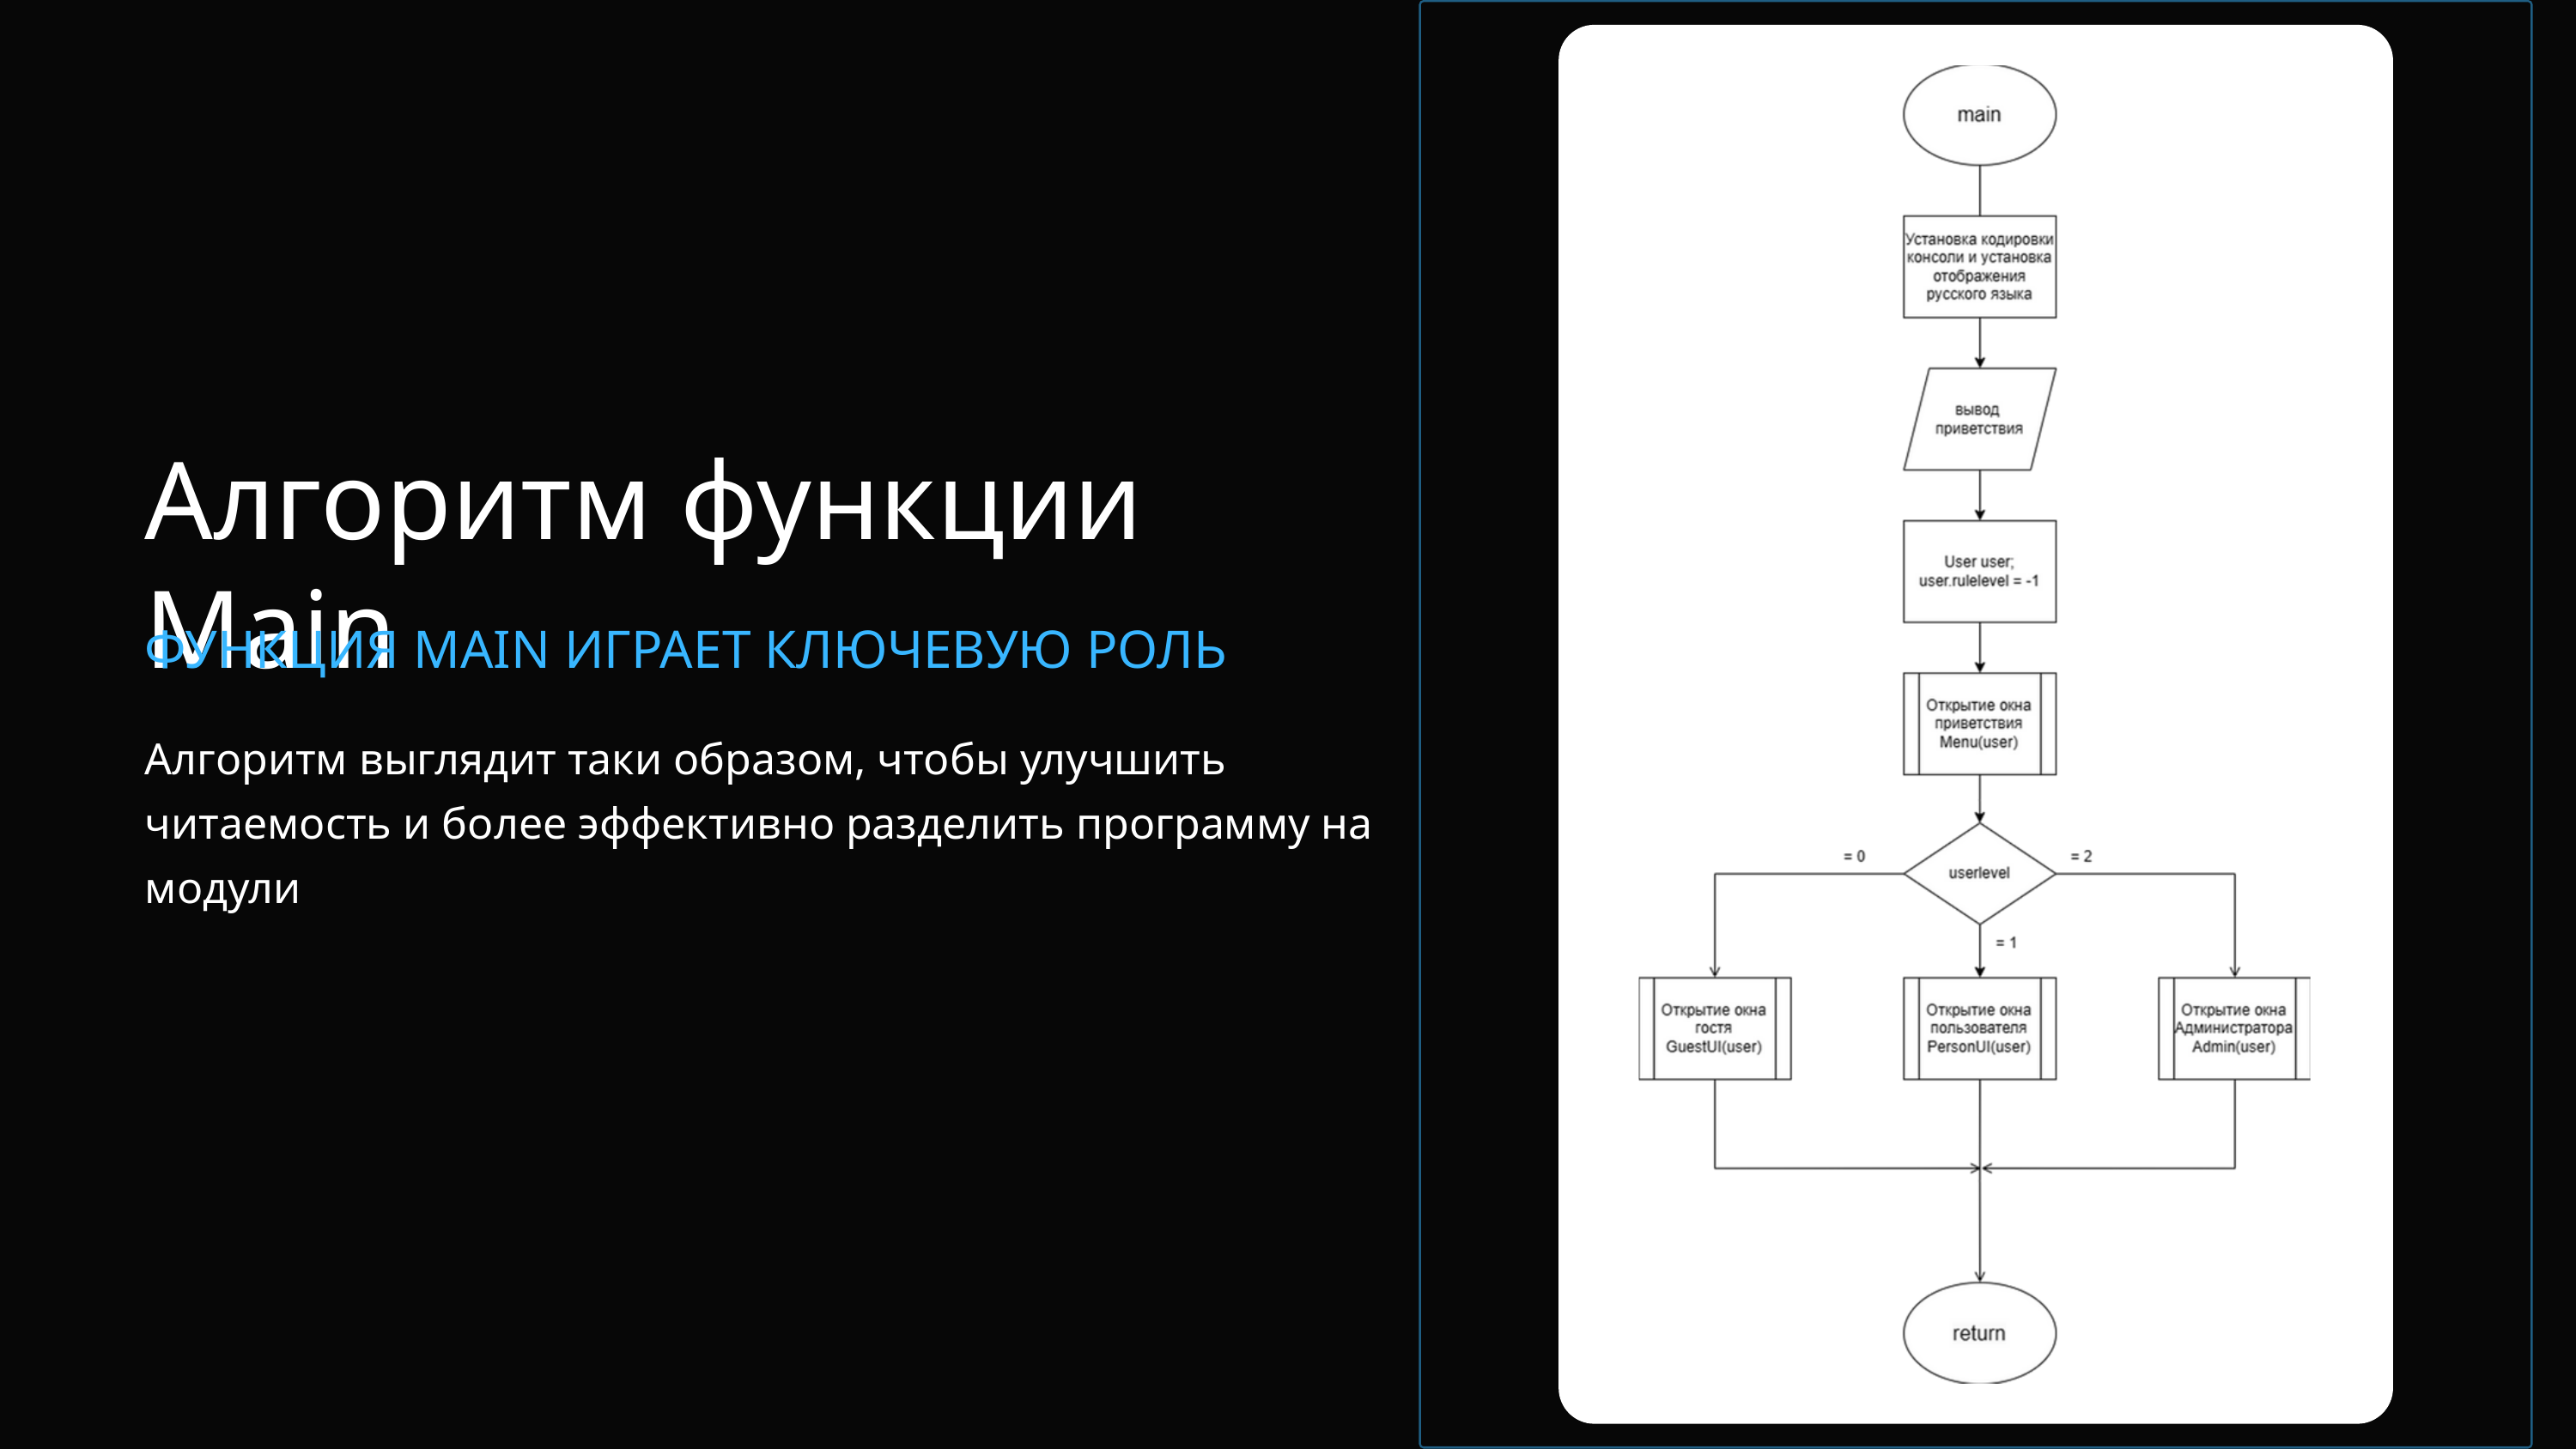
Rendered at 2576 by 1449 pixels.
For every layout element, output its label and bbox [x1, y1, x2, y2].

text_box [1558, 24, 2394, 1424]
text_box [1419, 0, 2533, 1449]
text_box [144, 432, 1392, 843]
